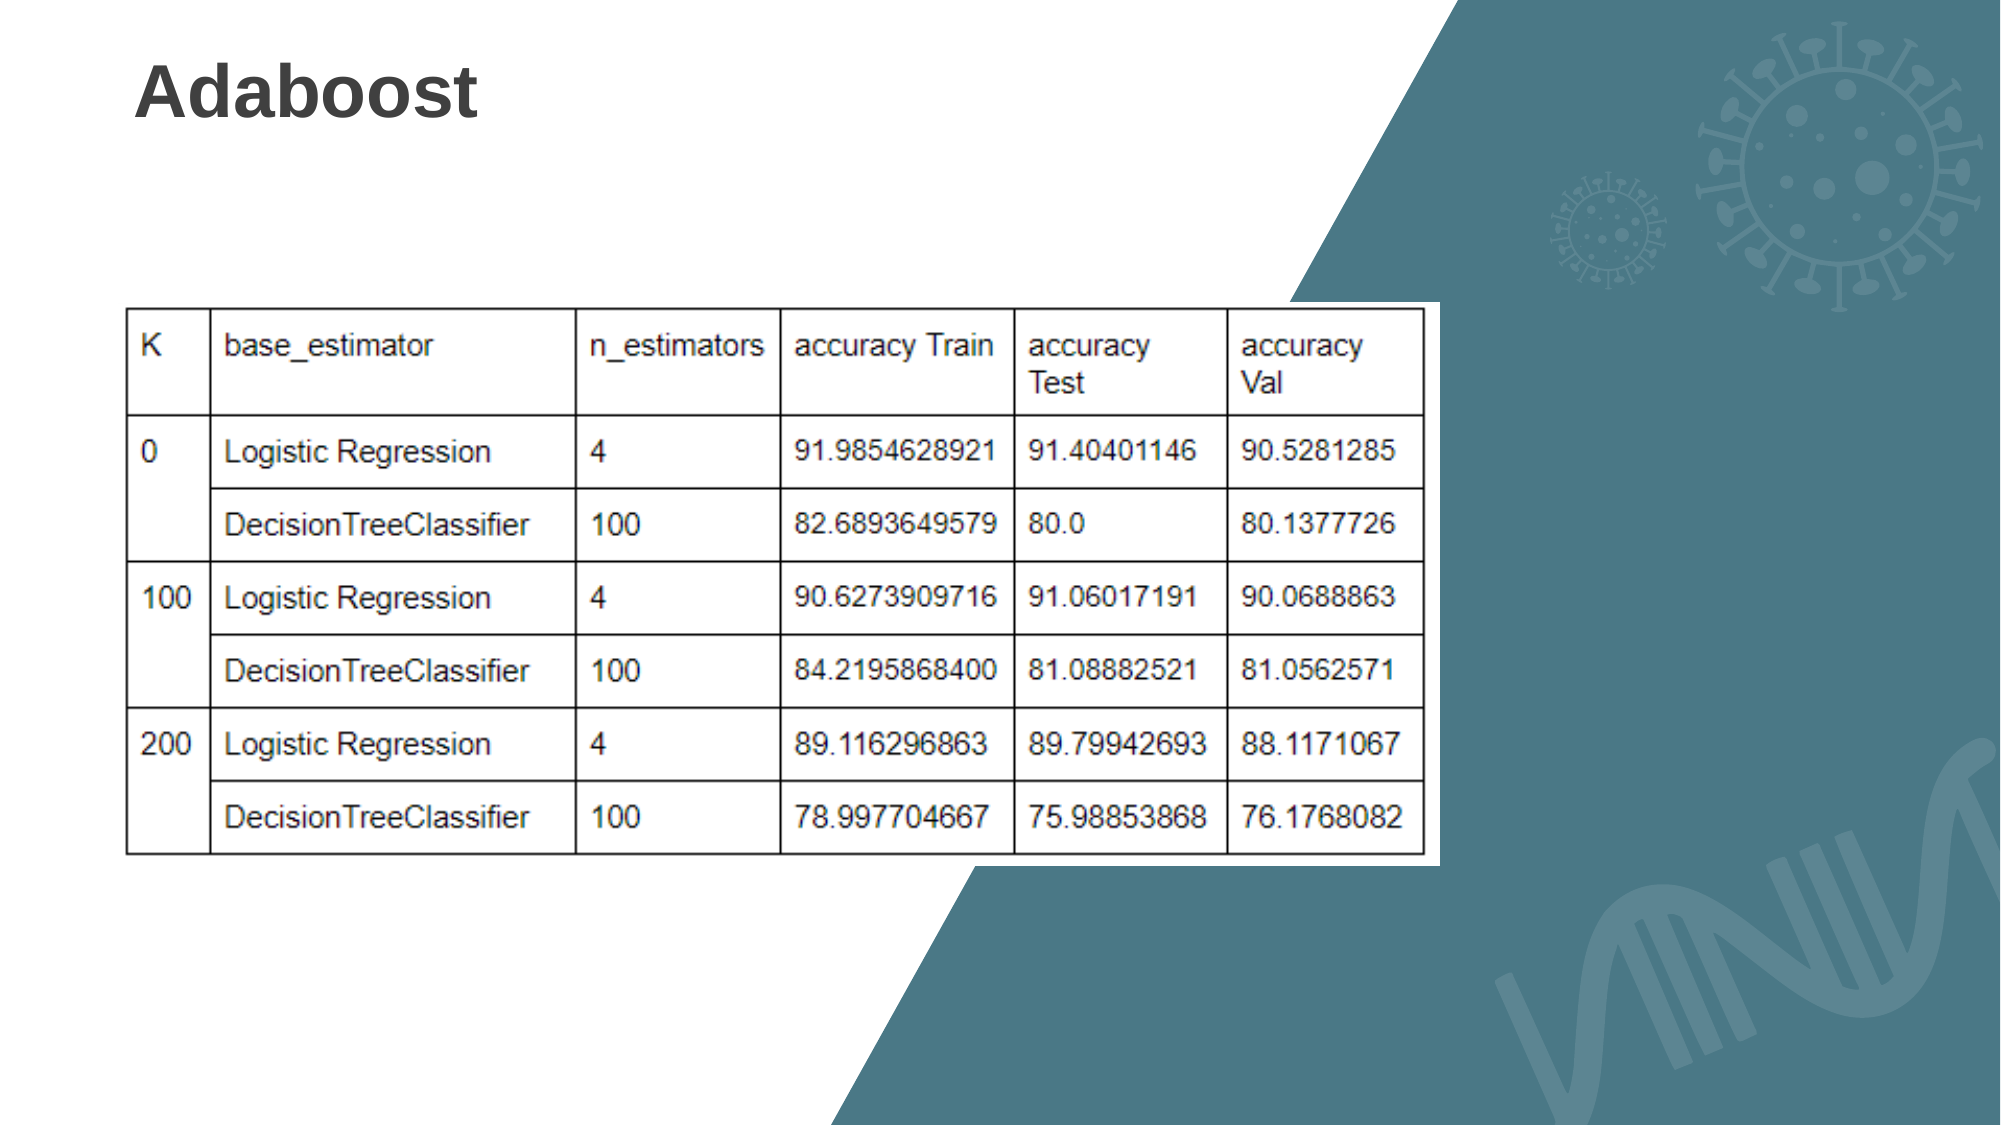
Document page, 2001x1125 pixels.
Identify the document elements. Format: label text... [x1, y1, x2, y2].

text_box Adaboost [118, 34, 1311, 140]
picture [118, 302, 1440, 866]
